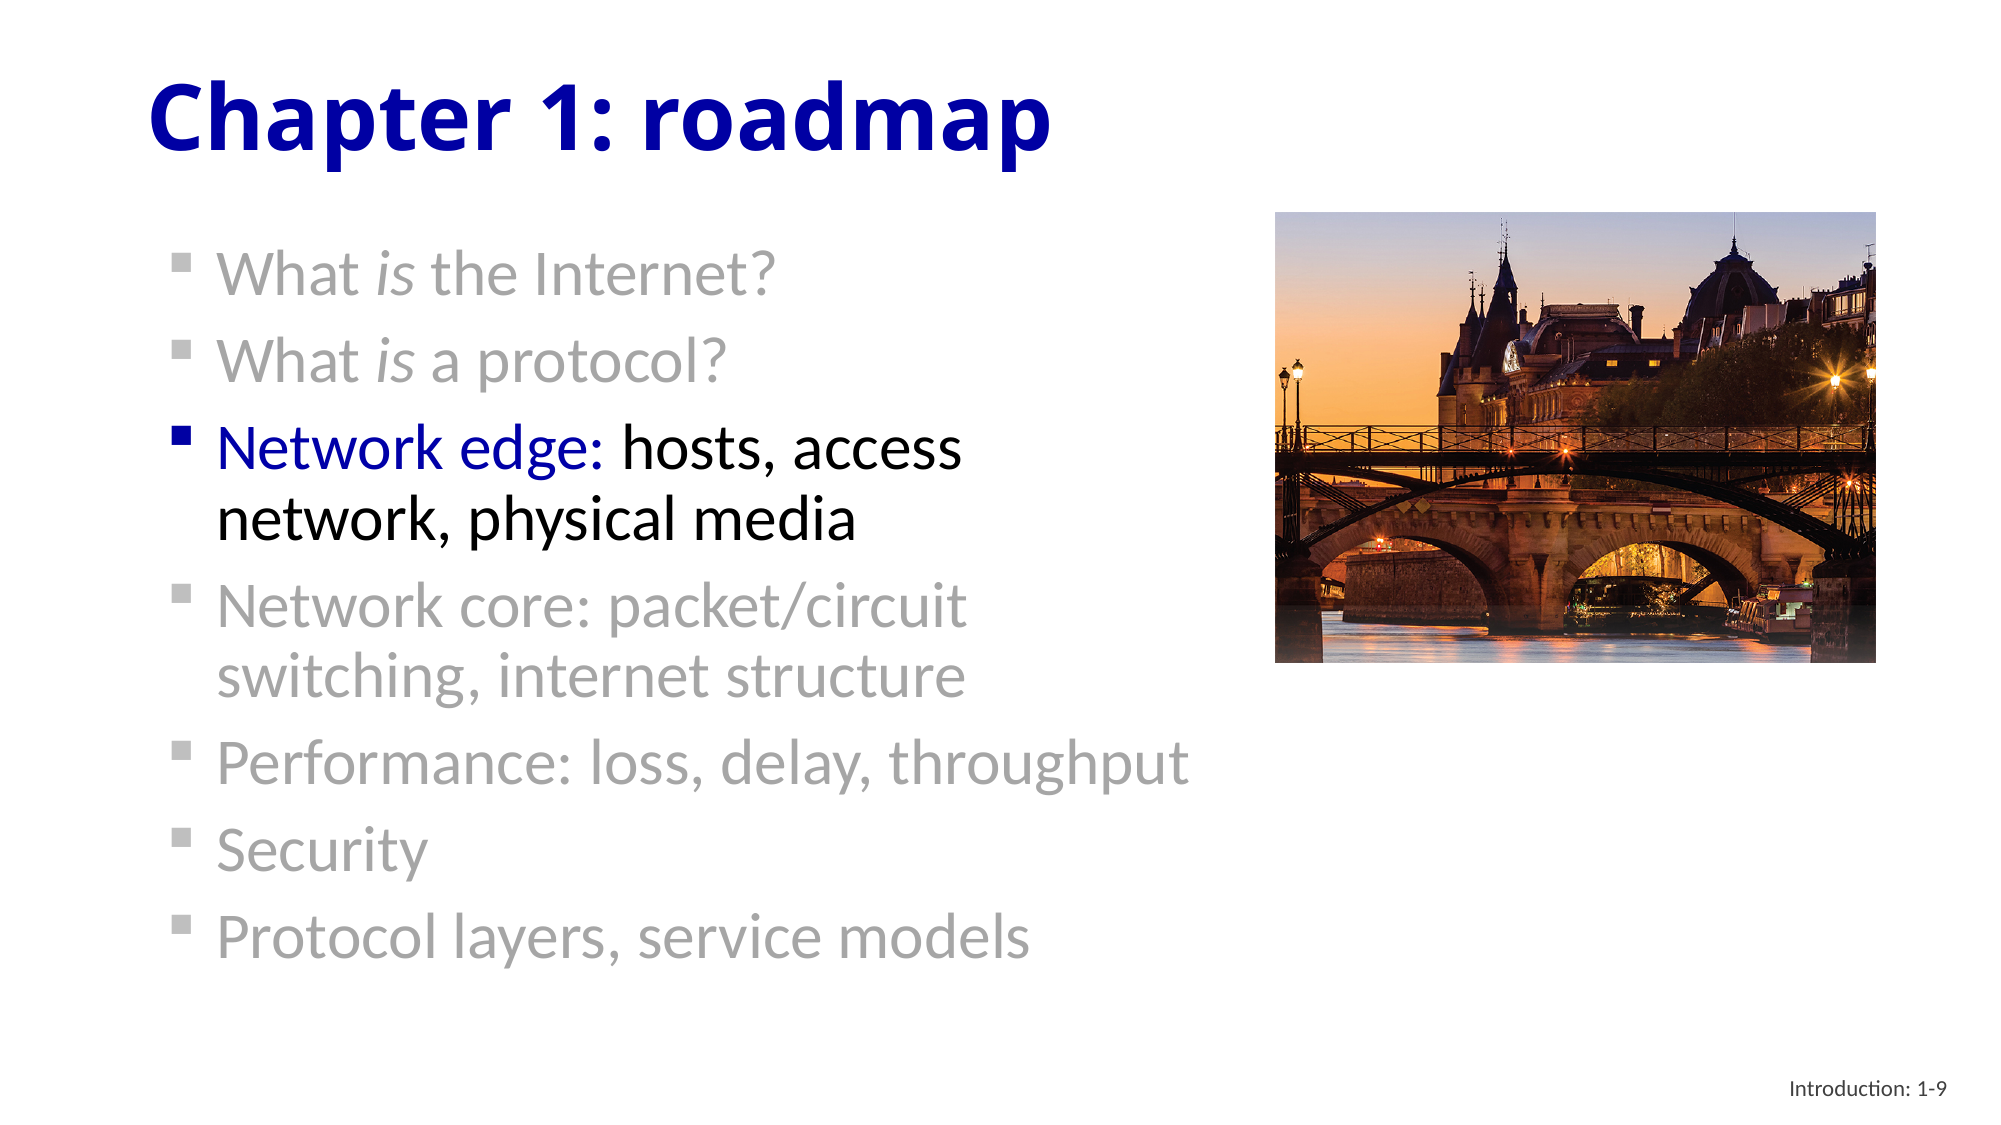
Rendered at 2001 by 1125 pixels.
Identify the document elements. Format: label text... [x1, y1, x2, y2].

picture [1275, 212, 1876, 663]
title Chapter 1: roadmap [131, 47, 1856, 195]
list What is the Internet? What is a protocol? Network edge: hosts, access network, physical media Network core: packet/circuit switching, internet structure Performance: loss, delay, throughput Security Protocol layers, service models [131, 231, 1217, 1057]
slide_number Introduction: 1-9 [1512, 1056, 1963, 1117]
